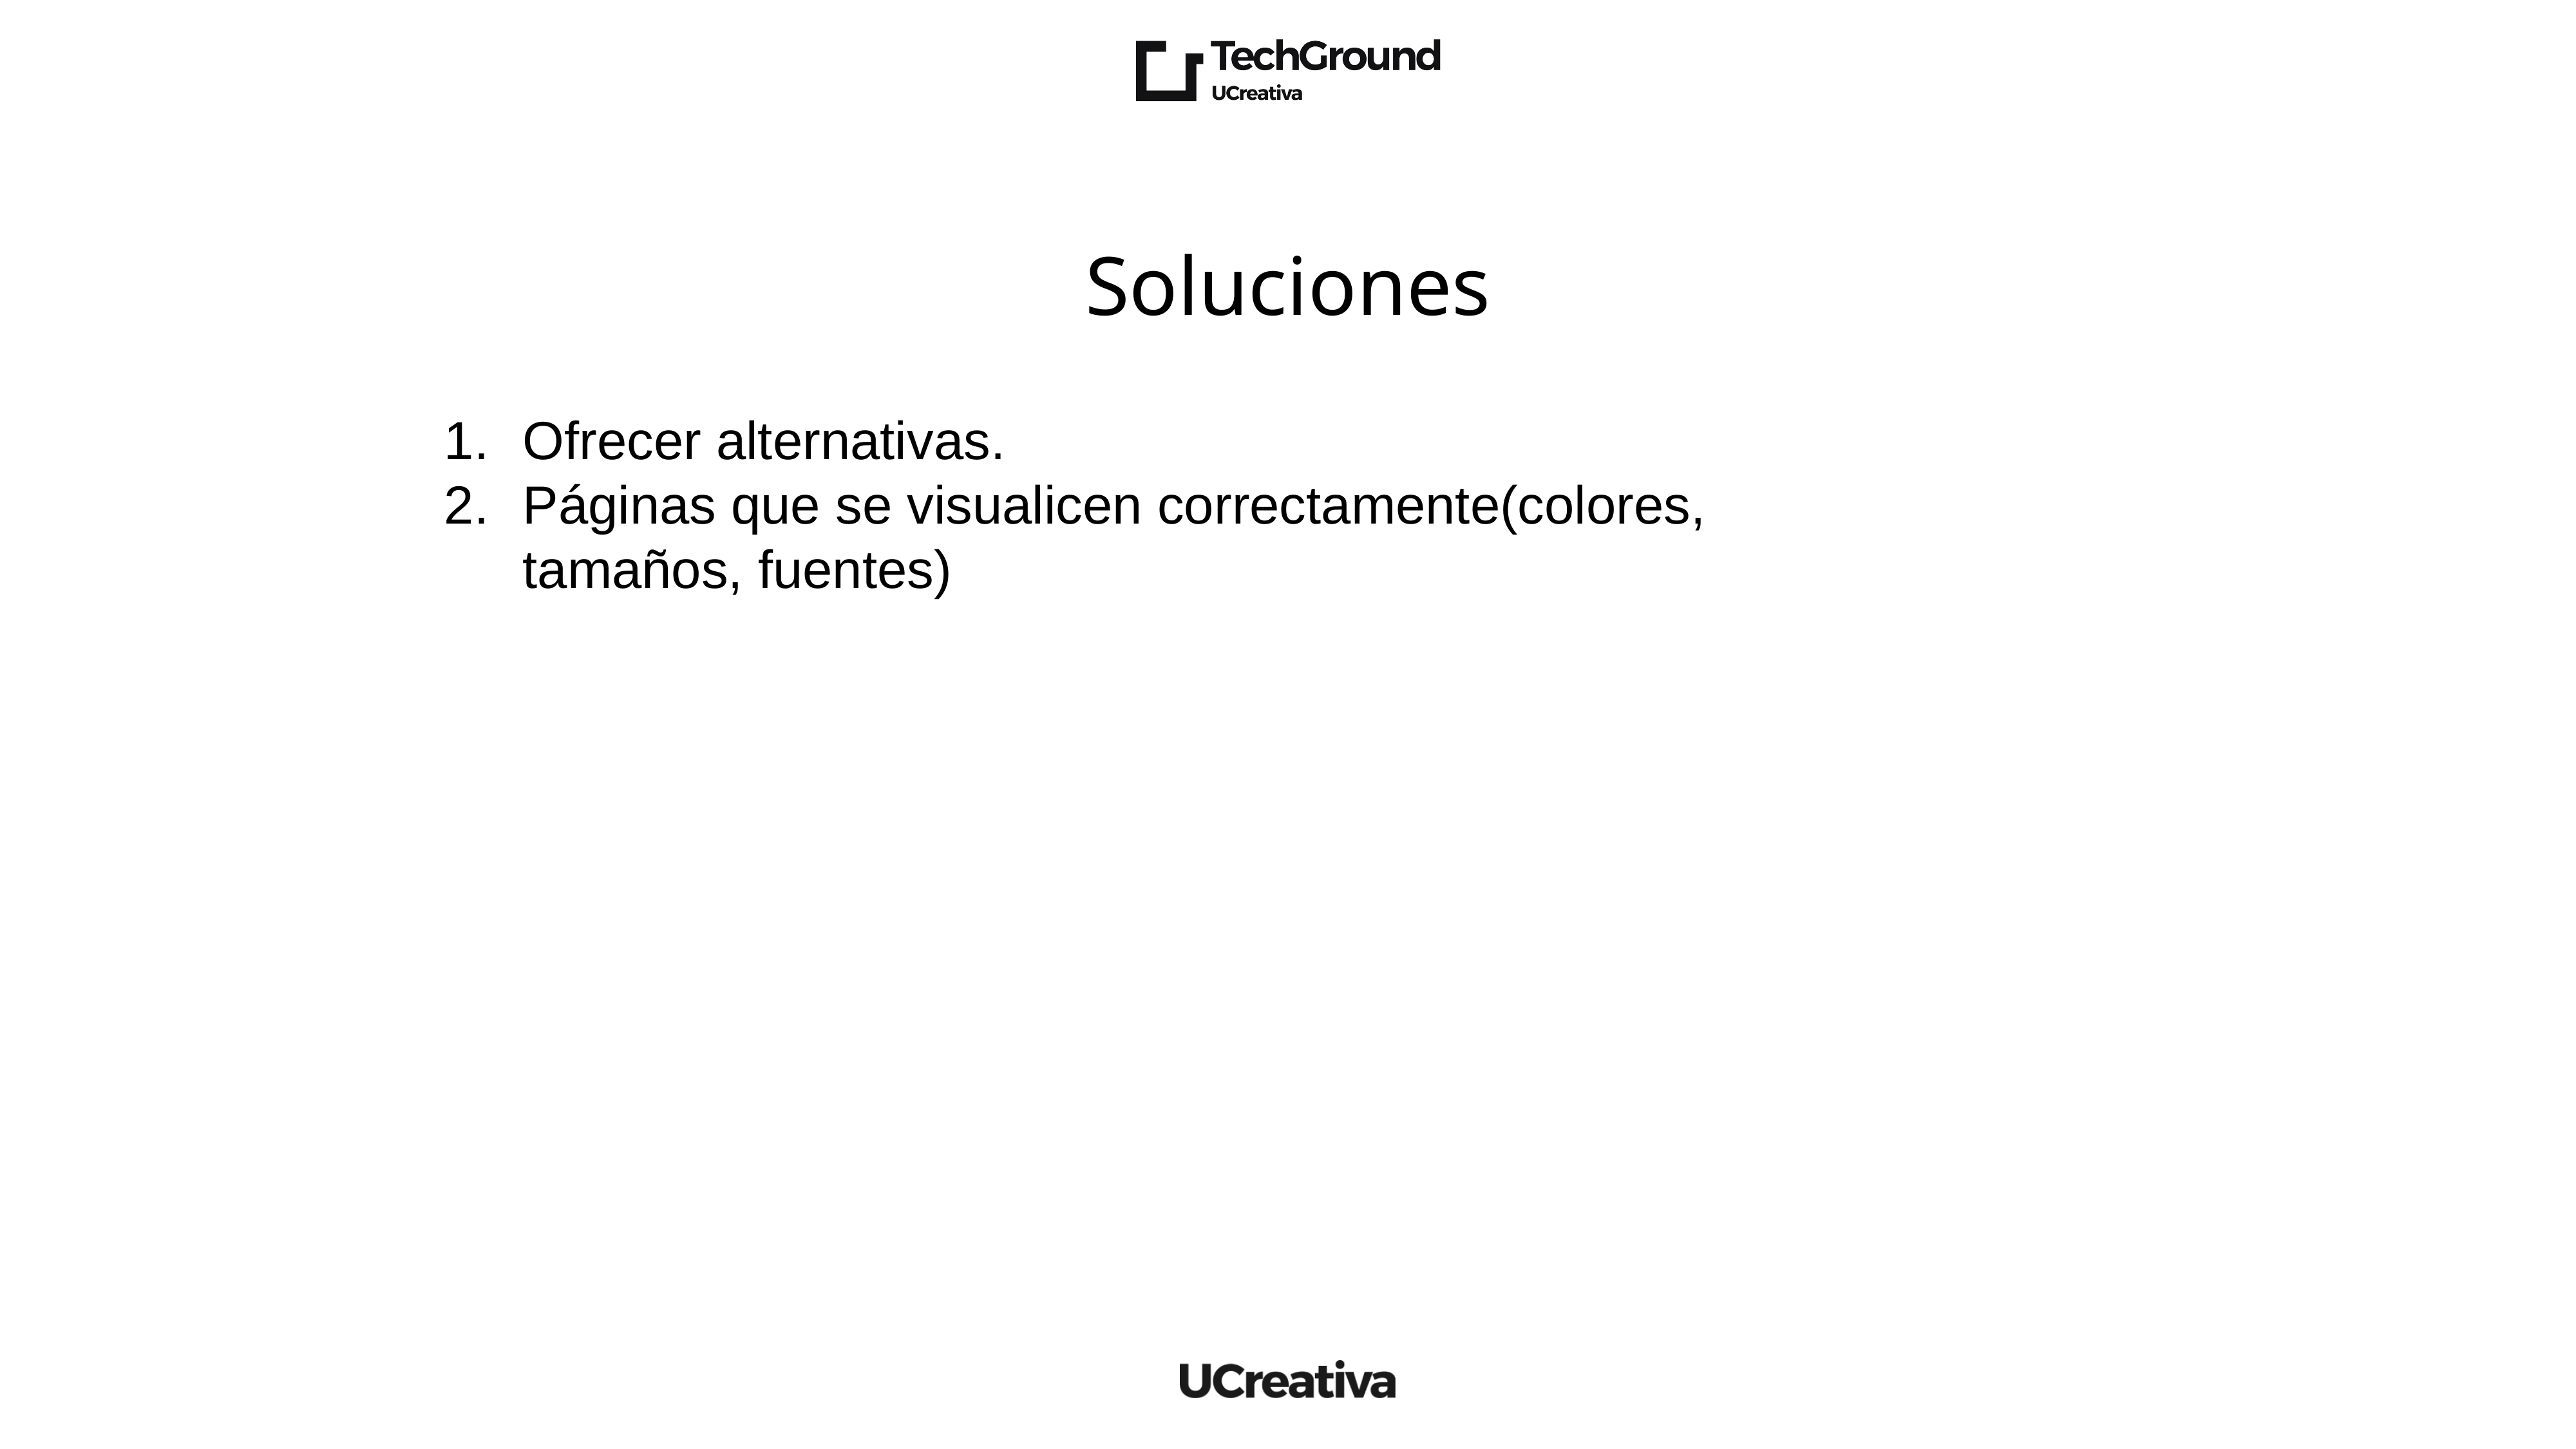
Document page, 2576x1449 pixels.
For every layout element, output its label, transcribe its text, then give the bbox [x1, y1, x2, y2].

title Soluciones [229, 180, 2346, 337]
text_box Ofrecer alternativas. Páginas que se visualicen correctamente(colores, tamaños, fuentes) [434, 401, 1756, 604]
picture [1180, 1360, 1396, 1399]
picture [1079, 0, 1497, 141]
